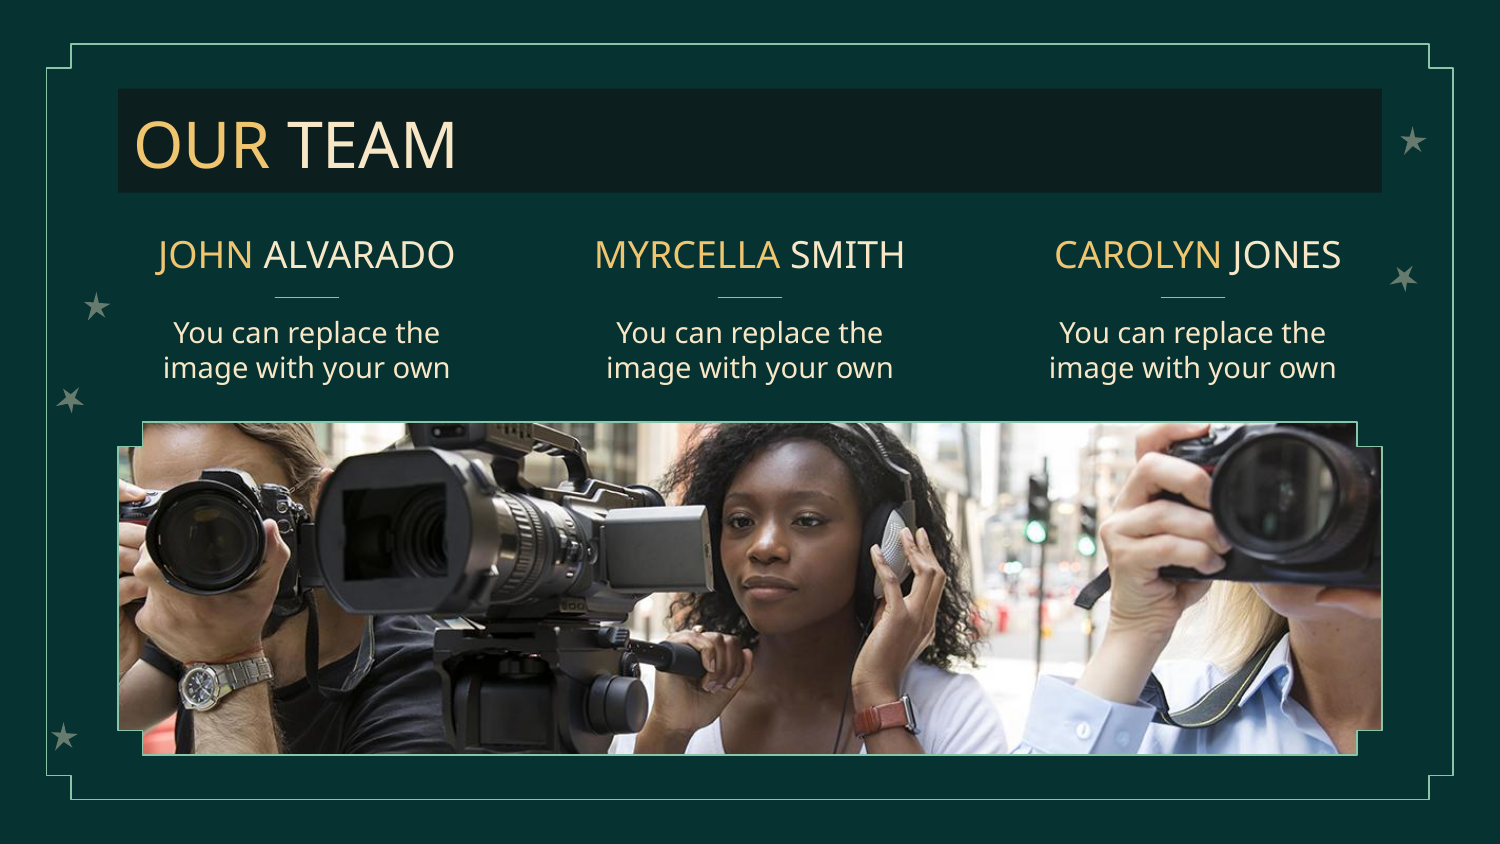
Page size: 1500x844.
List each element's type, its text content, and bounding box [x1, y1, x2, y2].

text_box JOHN ALVARADO [118, 216, 496, 292]
text_box You can replace the image with your own [1004, 299, 1382, 398]
text_box You can replace the image with your own [561, 299, 939, 398]
title OUR TEAM [118, 88, 1382, 193]
text_box MYRCELLA SMITH [561, 216, 939, 292]
text_box CAROLYN JONES [1004, 216, 1382, 292]
text_box You can replace the image with your own [118, 299, 496, 398]
picture [117, 421, 1383, 756]
